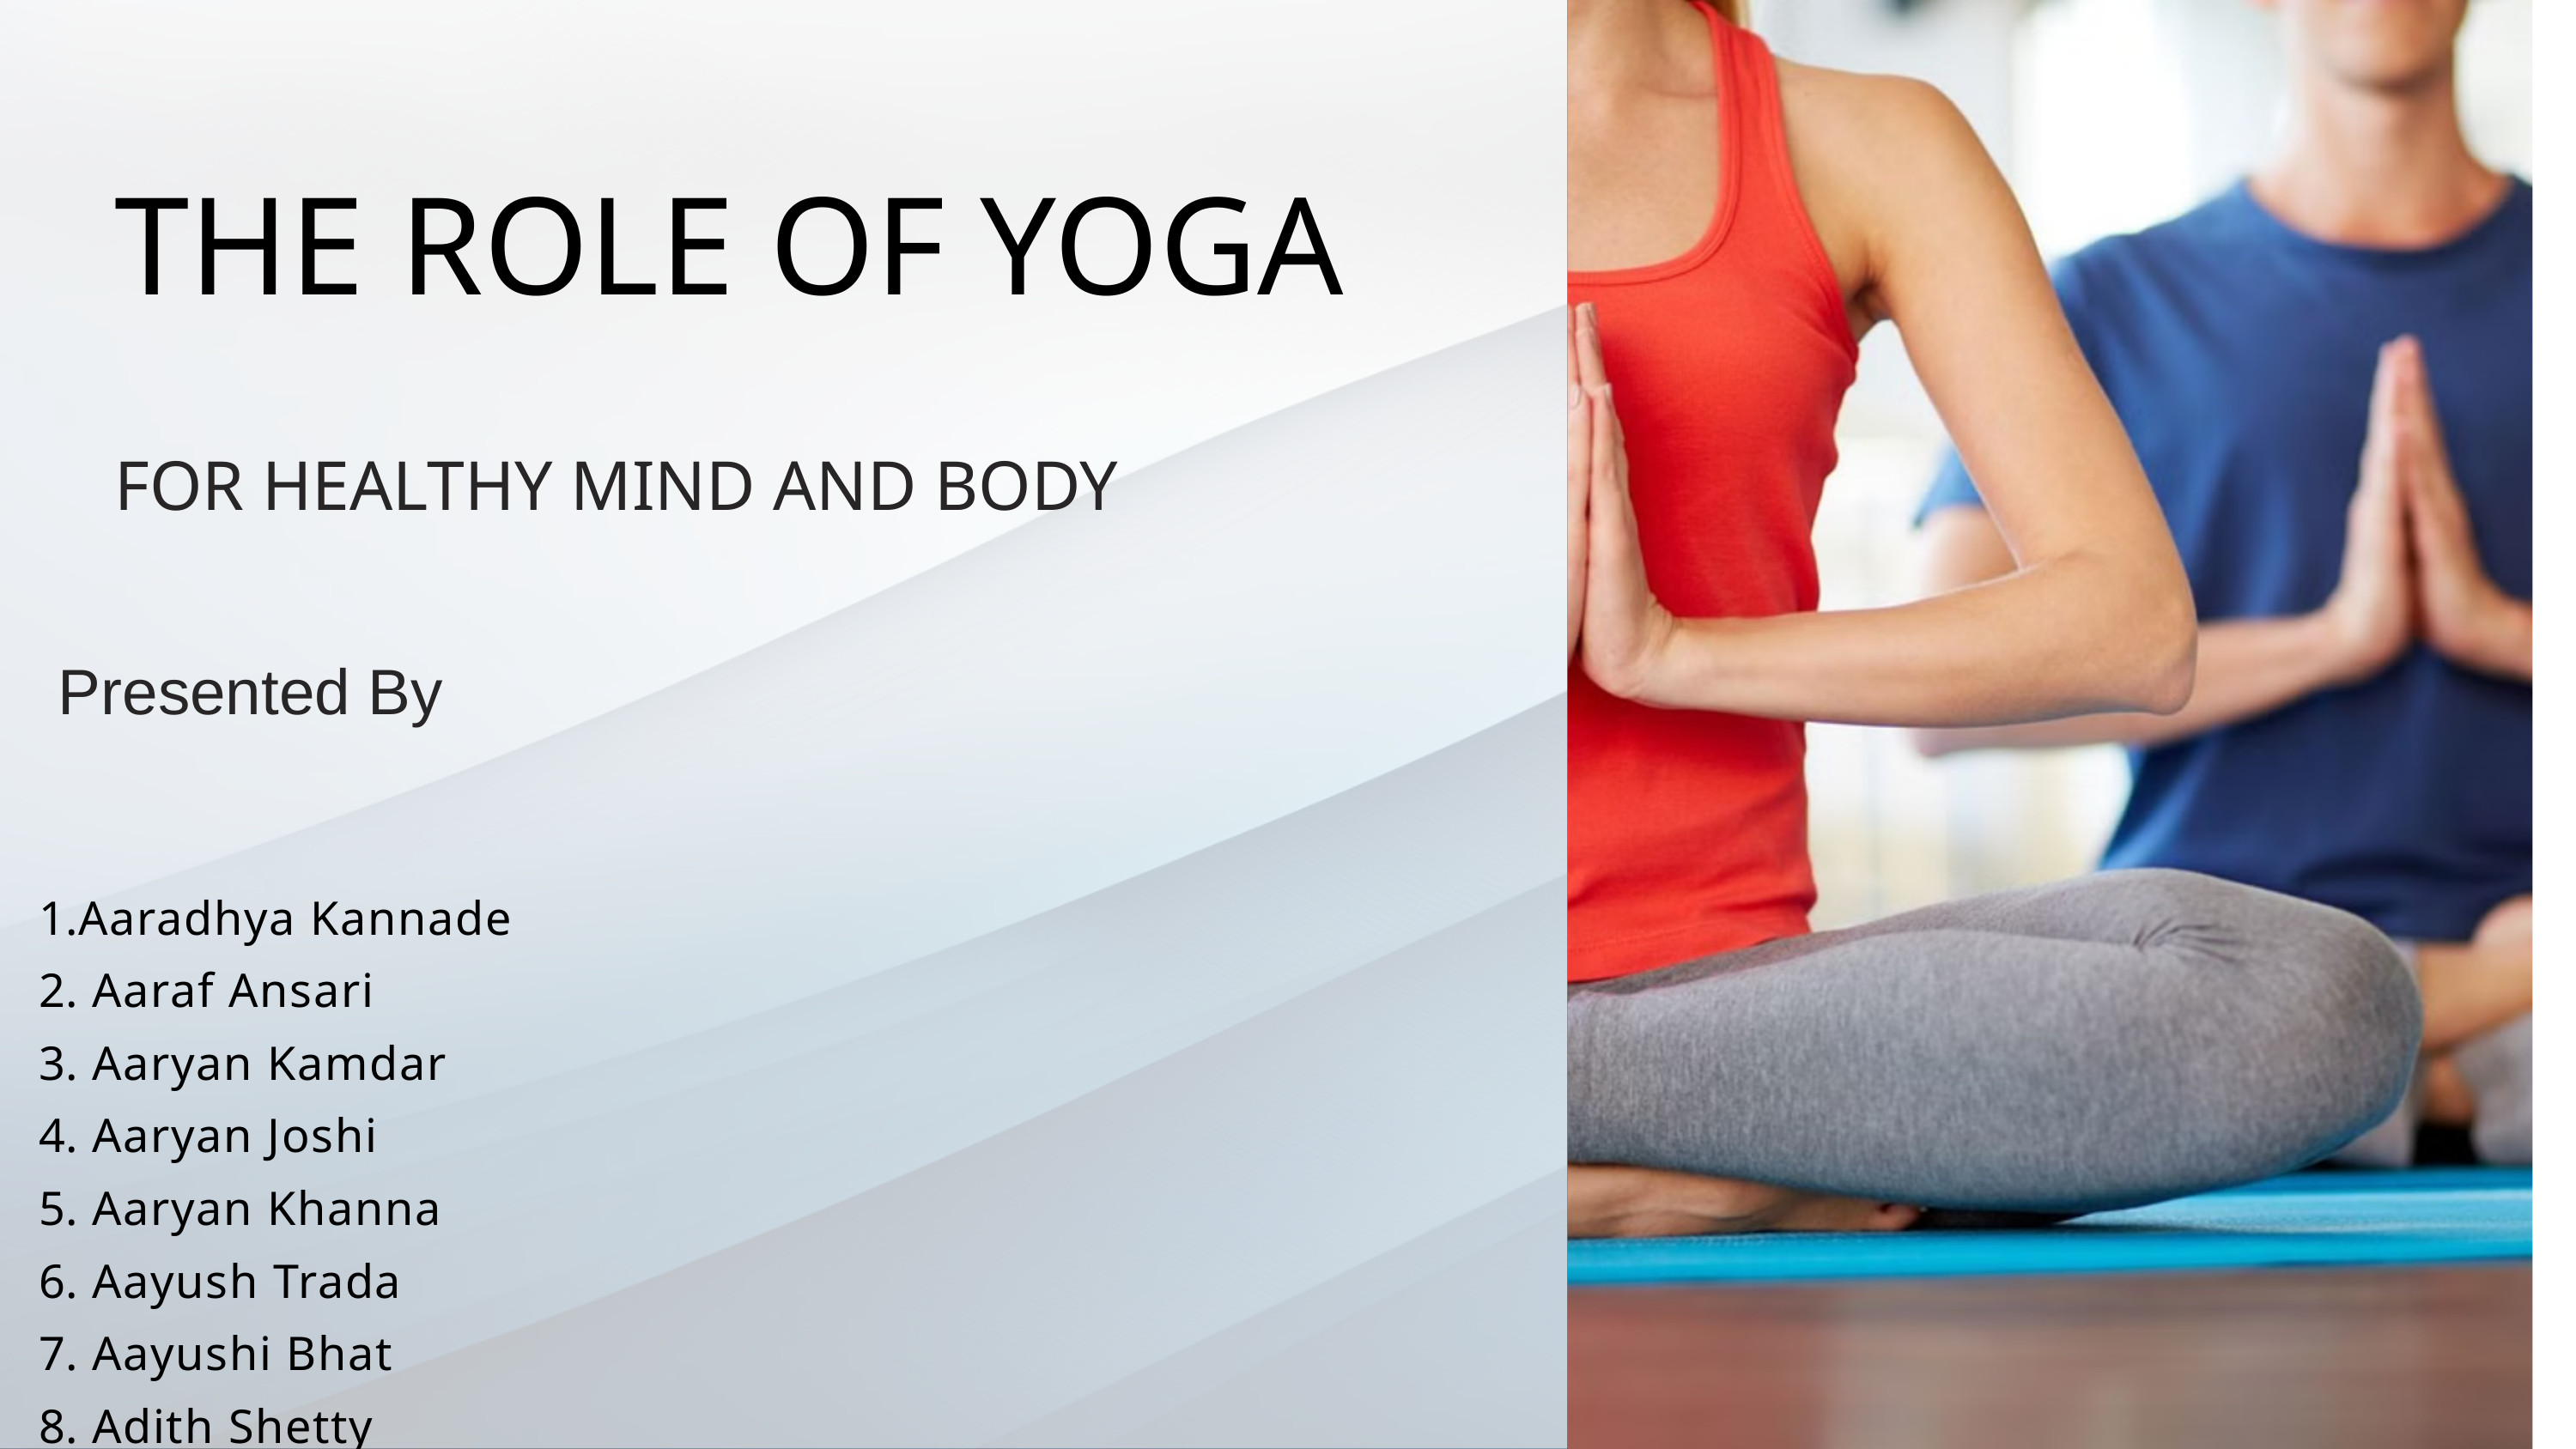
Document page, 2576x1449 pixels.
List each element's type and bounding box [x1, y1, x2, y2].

text_box [2482, 0, 2533, 1449]
text_box [0, 0, 2481, 1449]
